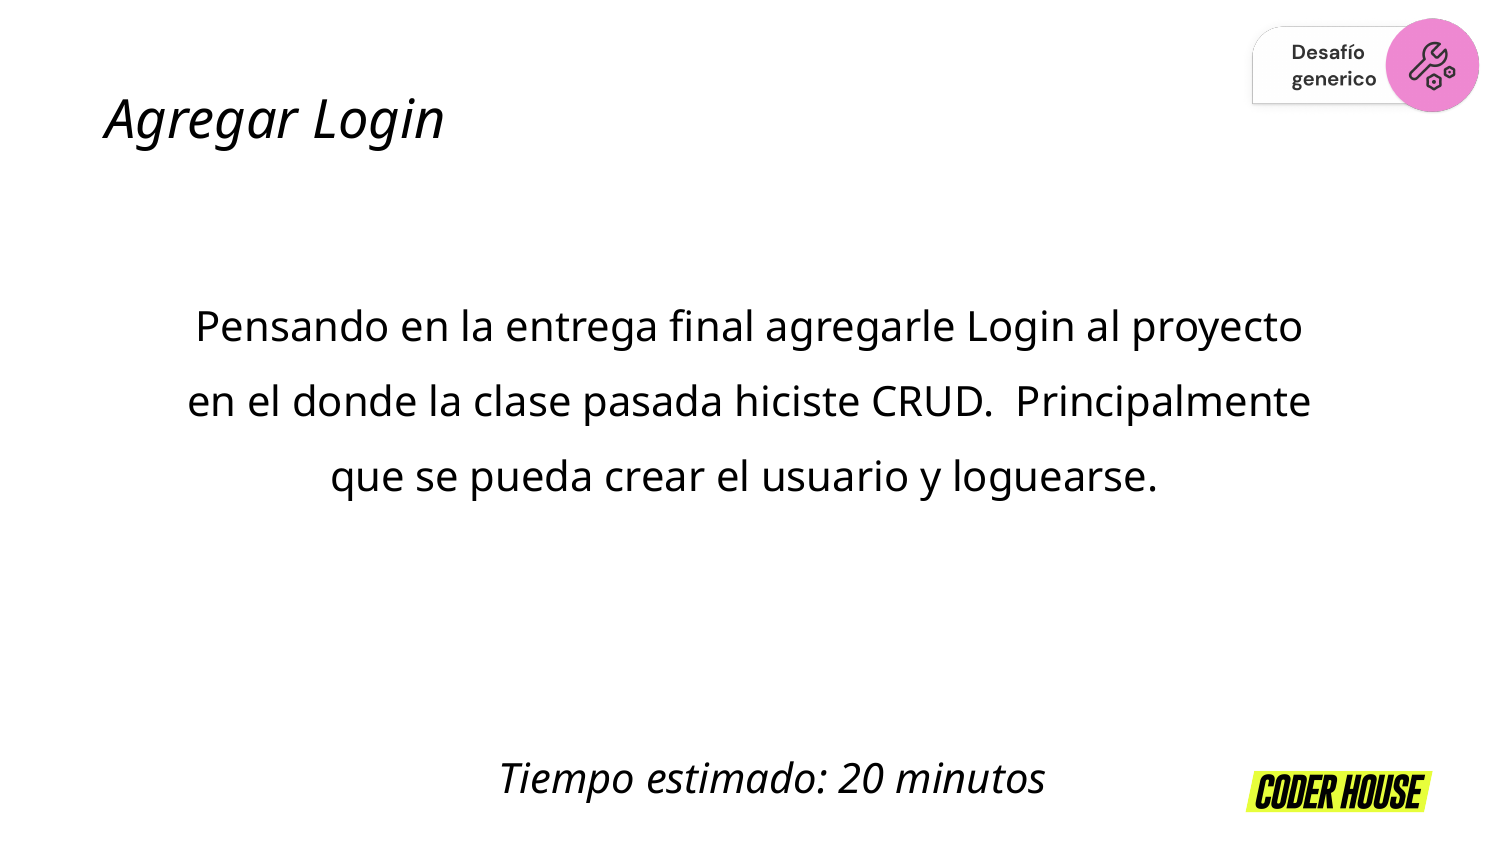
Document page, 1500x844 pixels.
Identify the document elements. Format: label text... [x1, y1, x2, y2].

picture [1241, 764, 1437, 819]
text_box Pensando en la entrega final agregarle Login al proyecto en el donde la clase pasada hiciste CRUD. Principalmente que se pueda crear el usuario y loguearse. [153, 427, 1346, 573]
picture [1231, 12, 1500, 118]
text_box Agregar Login [90, 69, 874, 232]
text_box Tiempo estimado: 20 minutos [261, 711, 1284, 817]
